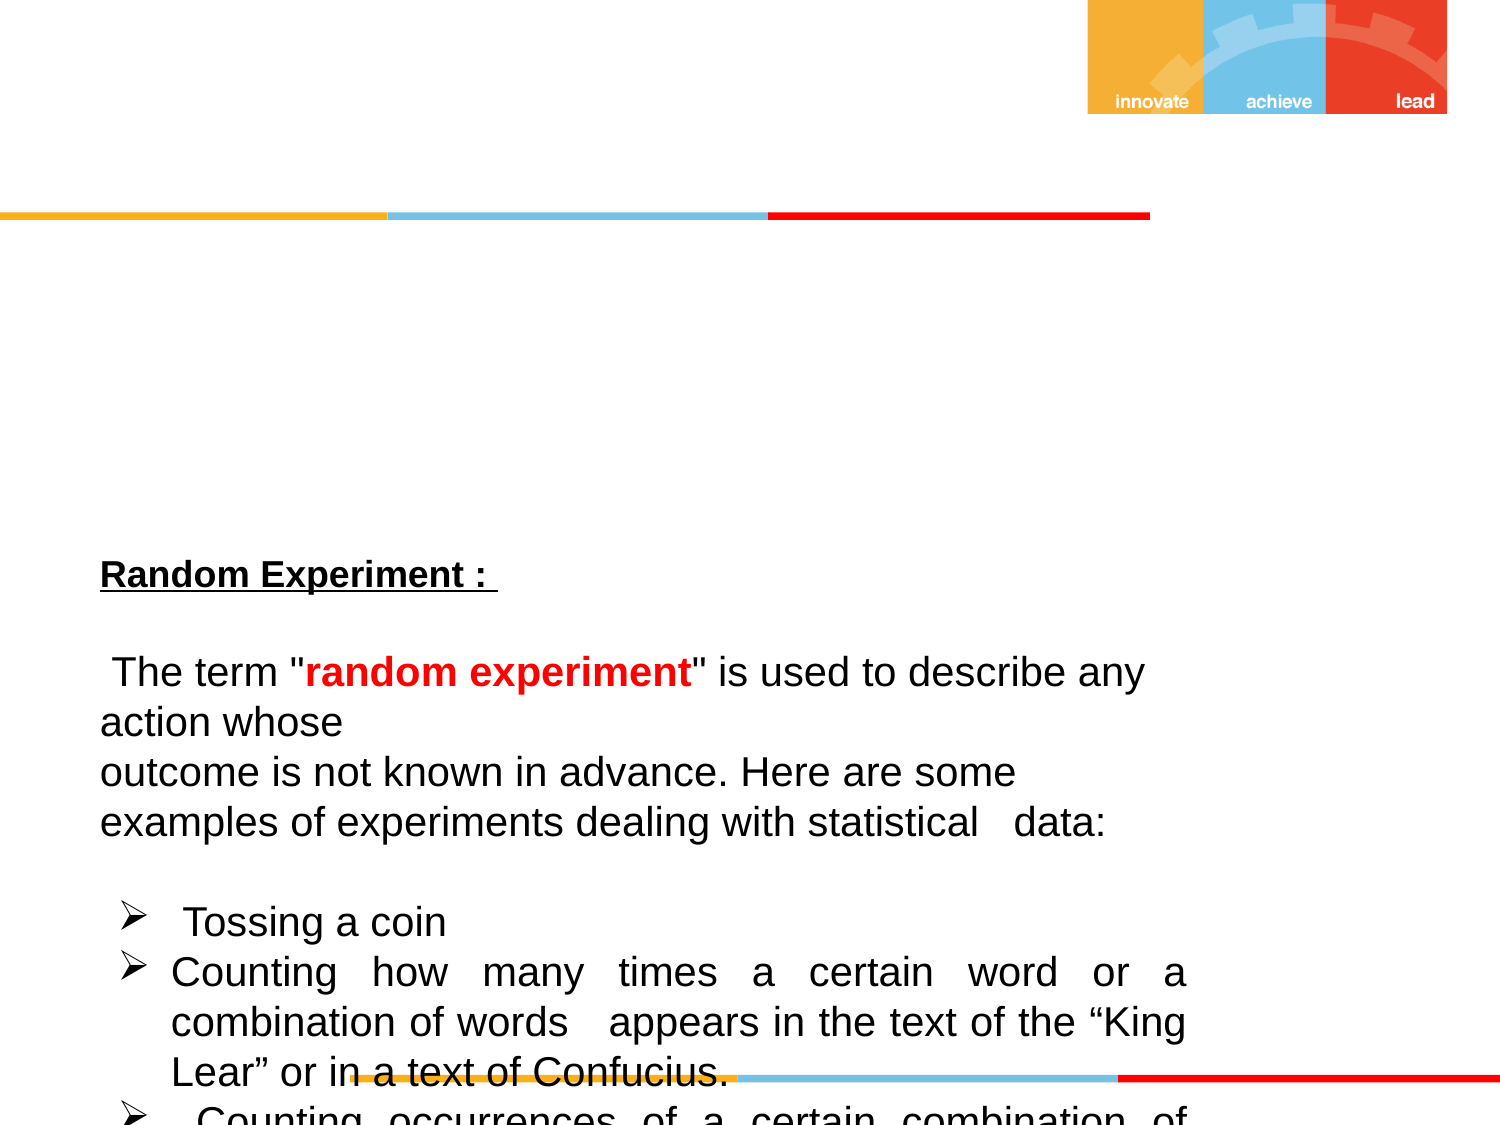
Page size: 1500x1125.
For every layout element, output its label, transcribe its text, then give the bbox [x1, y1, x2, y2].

picture [1087, 0, 1448, 114]
list Random Experiment : The term "random experiment" is used to describe any action whose outcome is not known in advance. Here are some examples of experiments dealing with statistical data: Tossing a coin Counting how many times a certain word or a combination of words appears in the text of the “King Lear” or in a text of Confucius. Counting occurrences of a certain combination of amino acids in a protein database. Pulling a card from the deck. [99, 549, 1188, 788]
